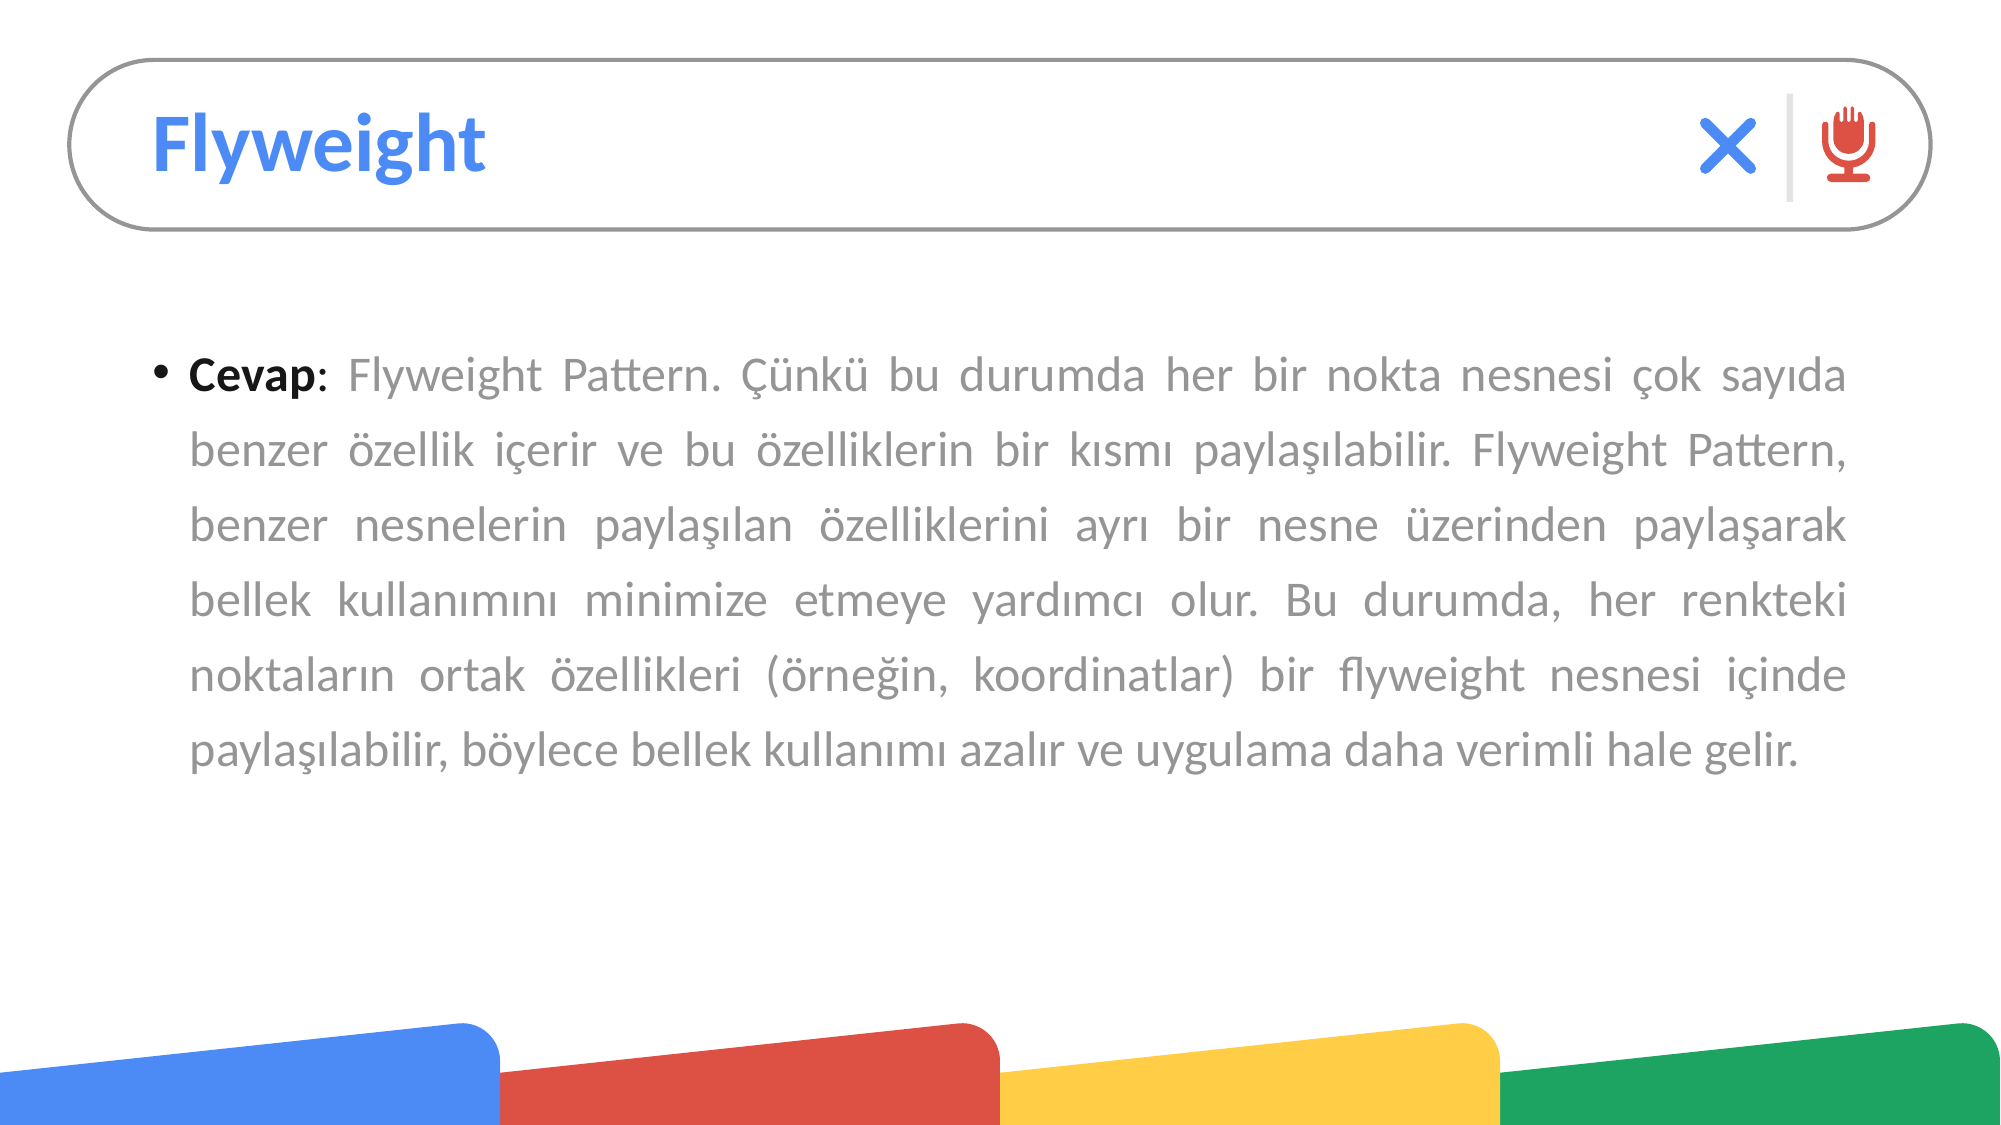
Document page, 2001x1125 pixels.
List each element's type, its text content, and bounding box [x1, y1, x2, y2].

list Cevap: Flyweight Pattern. Çünkü bu durumda her bir nokta nesnesi çok sayıda benzer özellik içerir ve bu özelliklerin bir kısmı paylaşılabilir. Flyweight Pattern, benzer nesnelerin paylaşılan özelliklerini ayrı bir nesne üzerinden paylaşarak bellek kullanımını minimize etmeye yardımcı olur. Bu durumda, her renkteki noktaların ortak özellikleri (örneğin, koordinatlar) bir flyweight nesnesi içinde paylaşılabilir, böylece bellek kullanımı azalır ve uygulama daha verimli hale gelir. [137, 318, 1865, 987]
title Flyweight [137, 59, 1650, 230]
text_box [1177, 229, 2000, 237]
